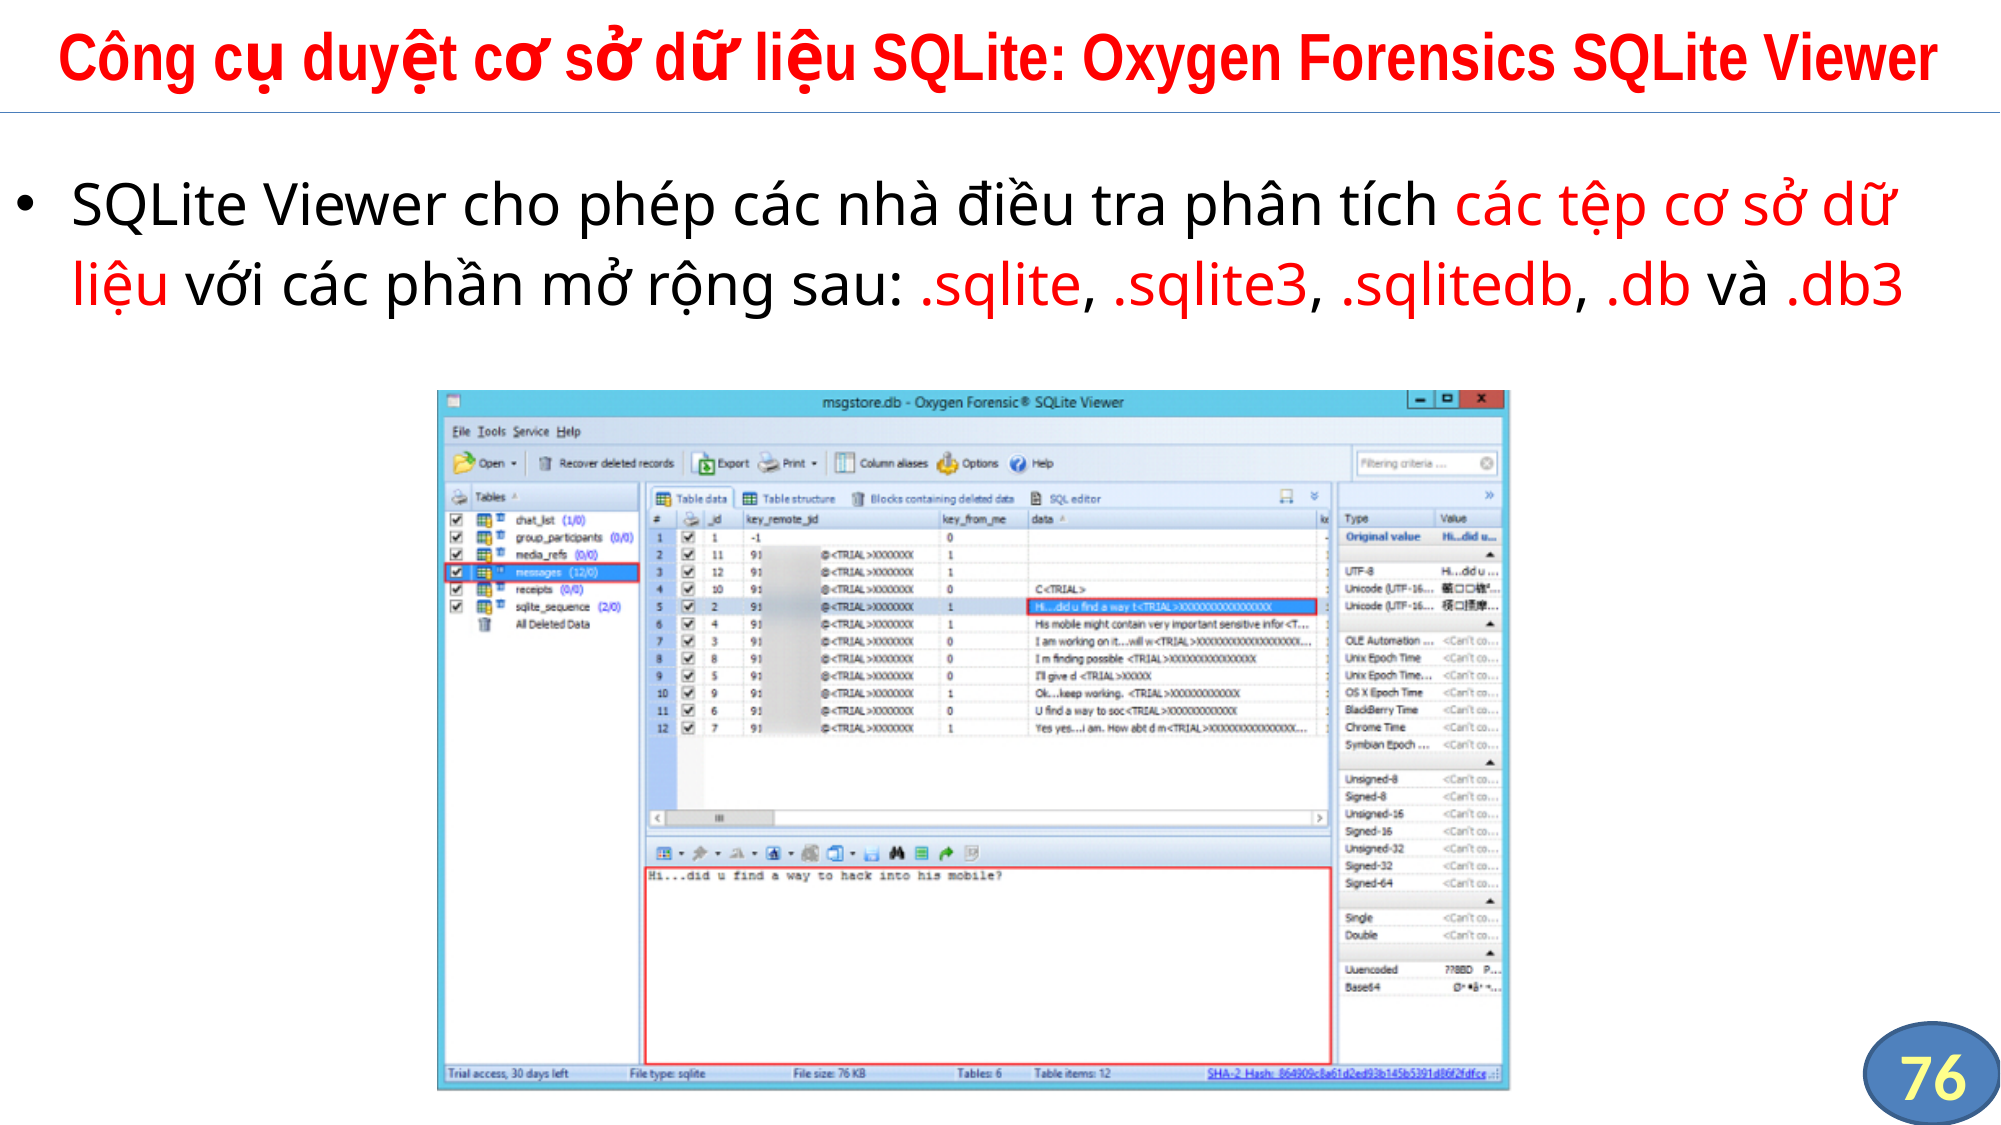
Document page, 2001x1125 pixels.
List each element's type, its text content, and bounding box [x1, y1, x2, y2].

title Công cụ duyệt cơ sở dữ liệu SQLite: Oxygen Forensics SQLite Viewer [0, 0, 2000, 113]
picture [437, 389, 1513, 1097]
slide_number 76 [1866, 1023, 2000, 1125]
list SQLite Viewer cho phép các nhà điều tra phân tích các tệp cơ sở dữ liệu với các phần mở rộng sau: .sqlite, .sqlite3, .sqlitedb, .db và .db3 [0, 149, 2000, 488]
